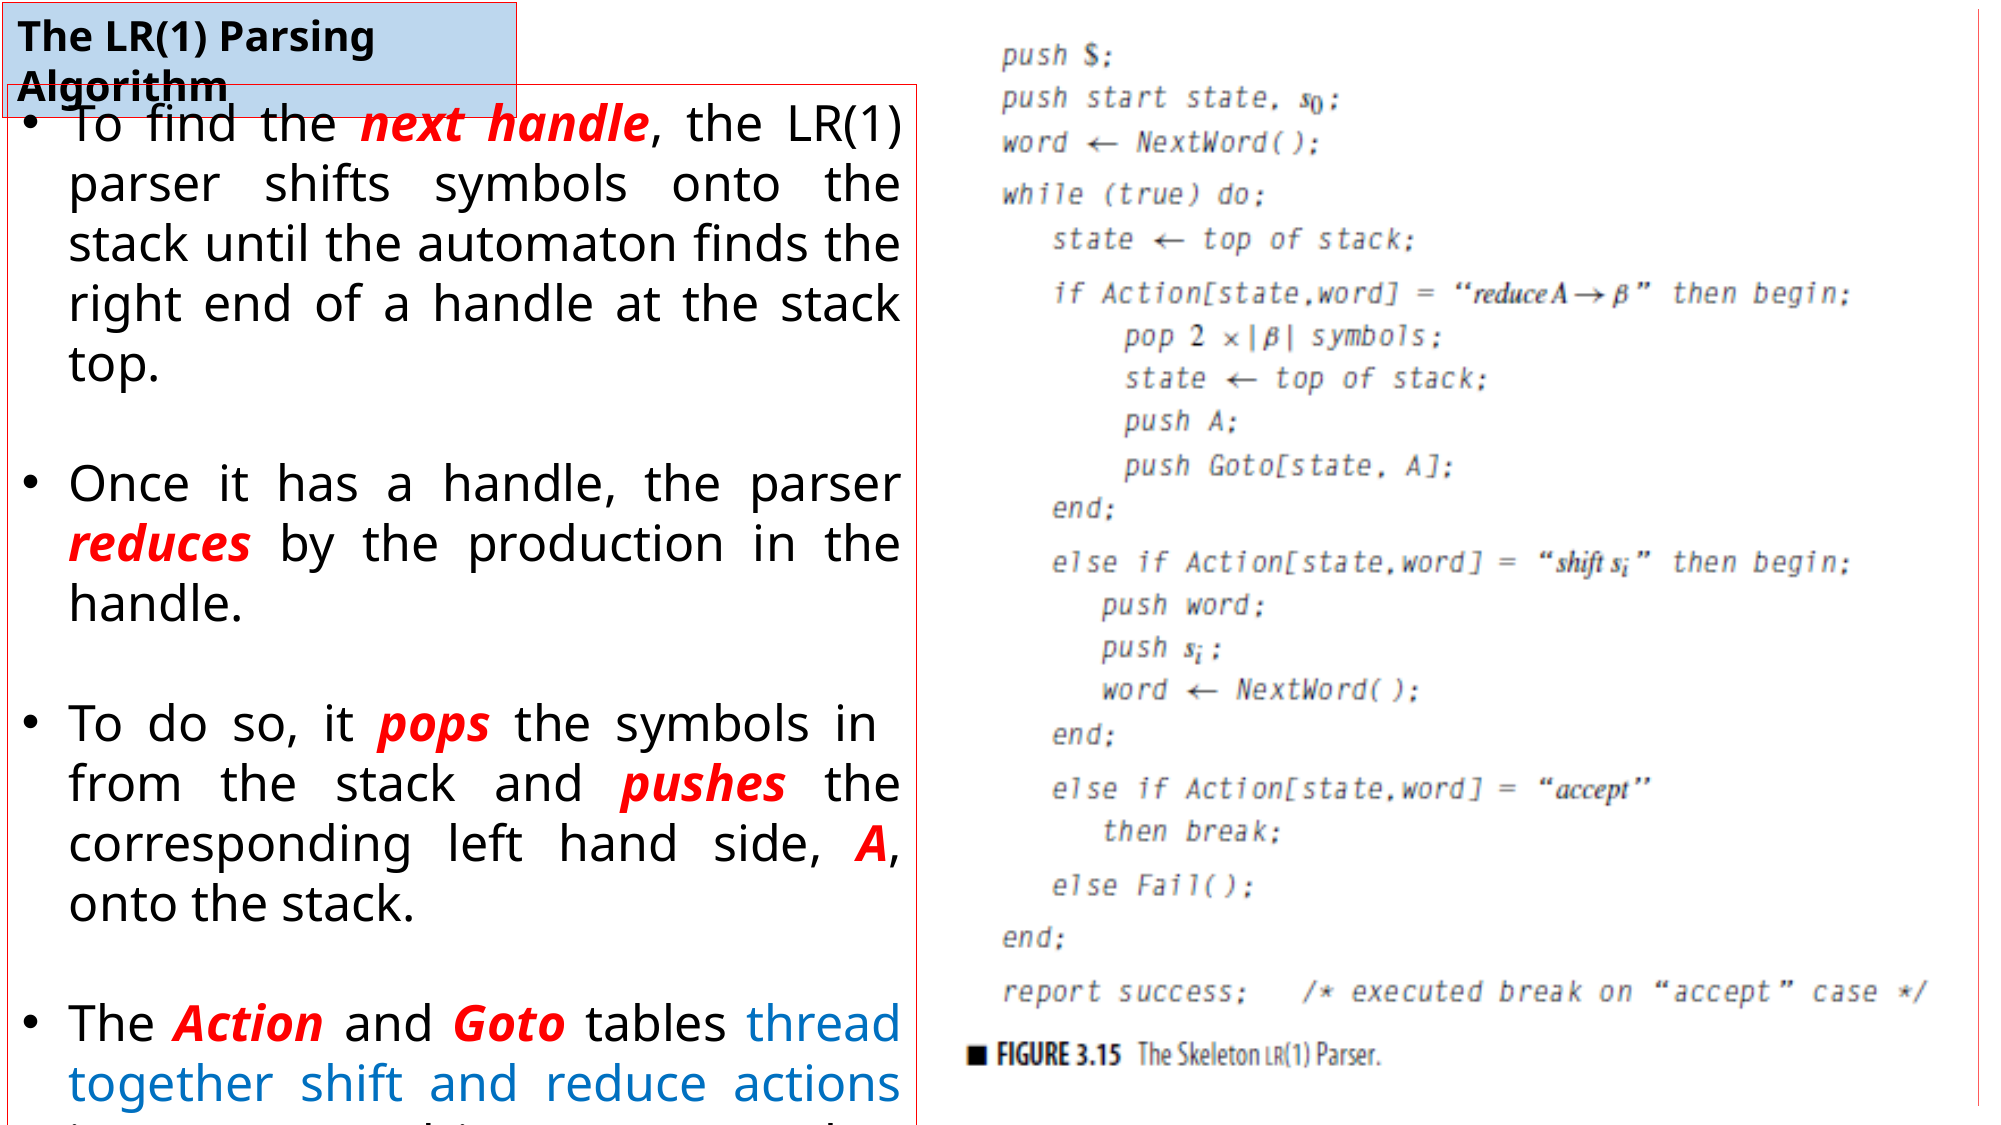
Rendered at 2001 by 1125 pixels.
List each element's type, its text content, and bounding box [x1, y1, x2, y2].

text_box The LR(1) Parsing Algorithm [2, 2, 517, 118]
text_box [941, 9, 1979, 1106]
